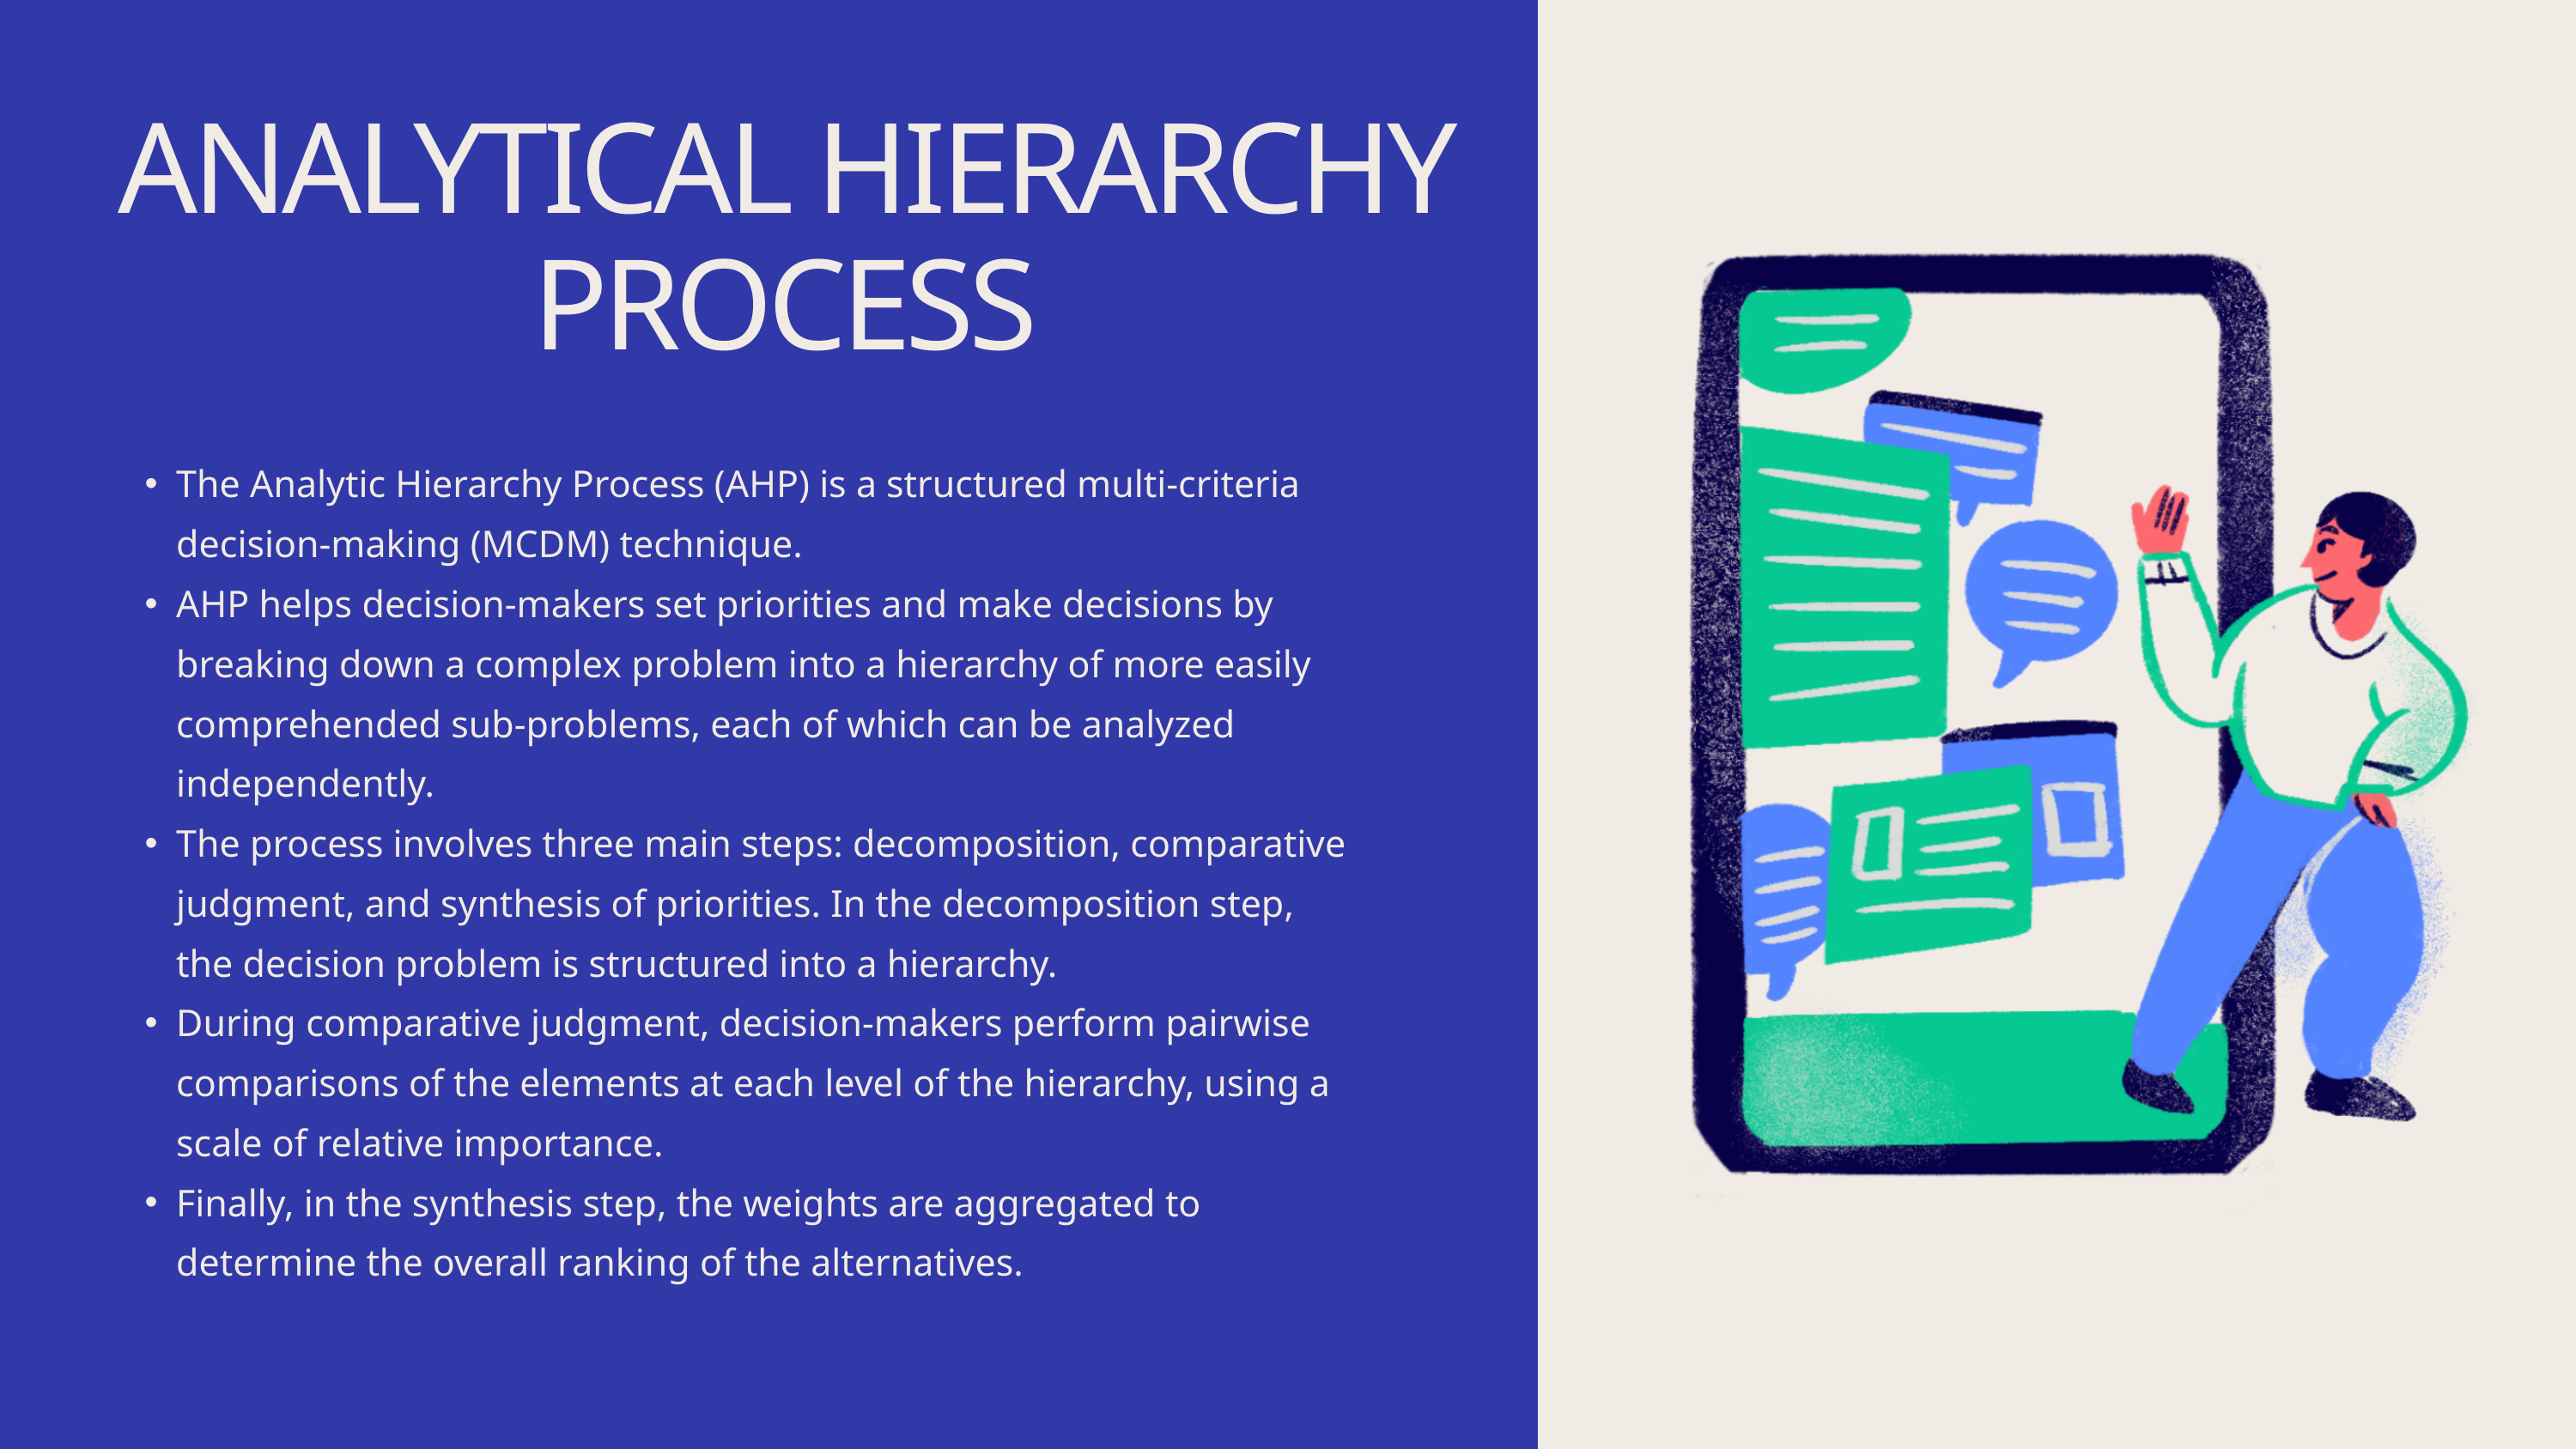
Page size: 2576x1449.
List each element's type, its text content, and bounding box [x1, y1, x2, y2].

text_box The Analytic Hierarchy Process (AHP) is a structured multi-criteria decision-making (MCDM) technique. AHP helps decision-makers set priorities and make decisions by breaking down a complex problem into a hierarchy of more easily comprehended sub-problems, each of which can be analyzed independently. The process involves three main steps: decomposition, comparative judgment, and synthesis of priorities. In the decomposition step, the decision problem is structured into a hierarchy. During comparative judgment, decision-makers perform pairwise comparisons of the elements at each level of the hierarchy, using a scale of relative importance. Finally, in the synthesis step, the weights are aggregated to determine the overall ranking of the alternatives. [113, 445, 1360, 1284]
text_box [1537, 0, 2576, 1449]
text_box ANALYTICAL HIERARCHY PROCESS [79, 102, 1492, 376]
